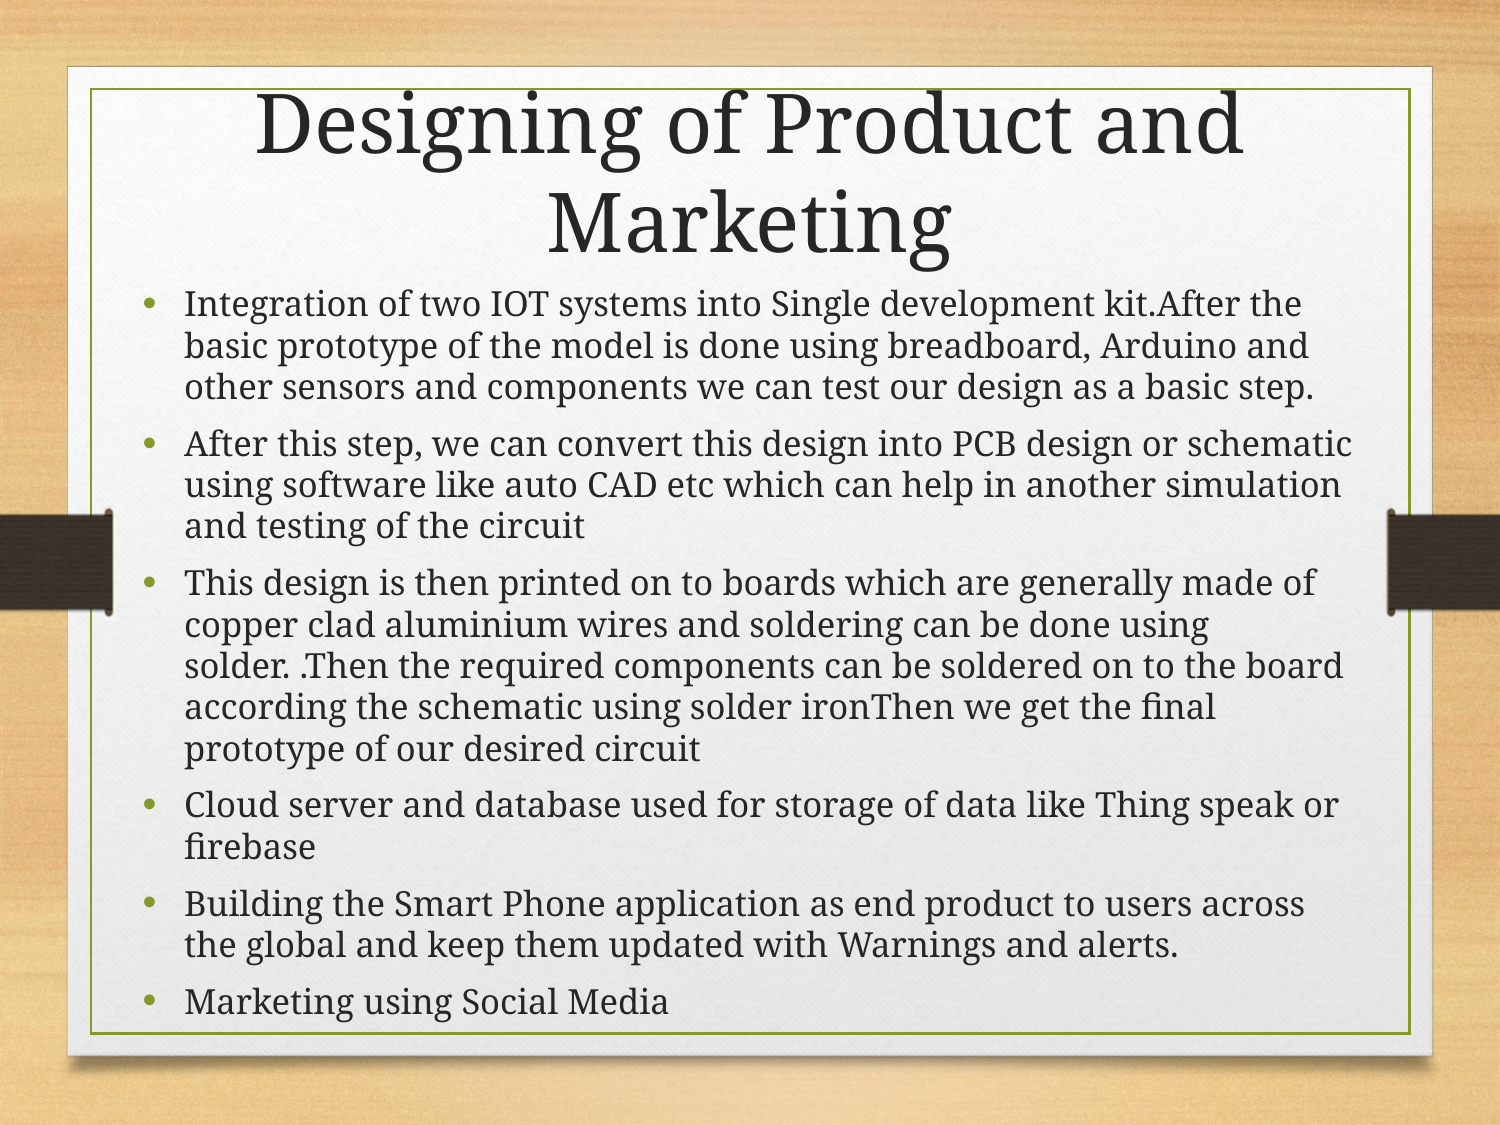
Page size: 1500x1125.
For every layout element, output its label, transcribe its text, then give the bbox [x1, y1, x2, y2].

text_box Designing of Product and Marketing [192, 63, 1308, 278]
text_box Integration of two IOT systems into Single development kit.After the basic prototype of the model is done using breadboard, Arduino and other sensors and components we can test our design as a basic step. After this step, we can convert this design into PCB design or schematic using software like auto CAD etc which can help in another simulation and testing of the circuit This design is then printed on to boards which are generally made of copper clad aluminium wires and soldering can be done using solder. .Then the required components can be soldered on to the board according the schematic using solder ironThen we get the final prototype of our desired circuit Cloud server and database used for storage of data like Thing speak or firebase Building the Smart Phone application as end product to users across the global and keep them updated with Warnings and alerts. Marketing using Social Media [127, 274, 1373, 1029]
picture [0, 0, 1500, 1125]
